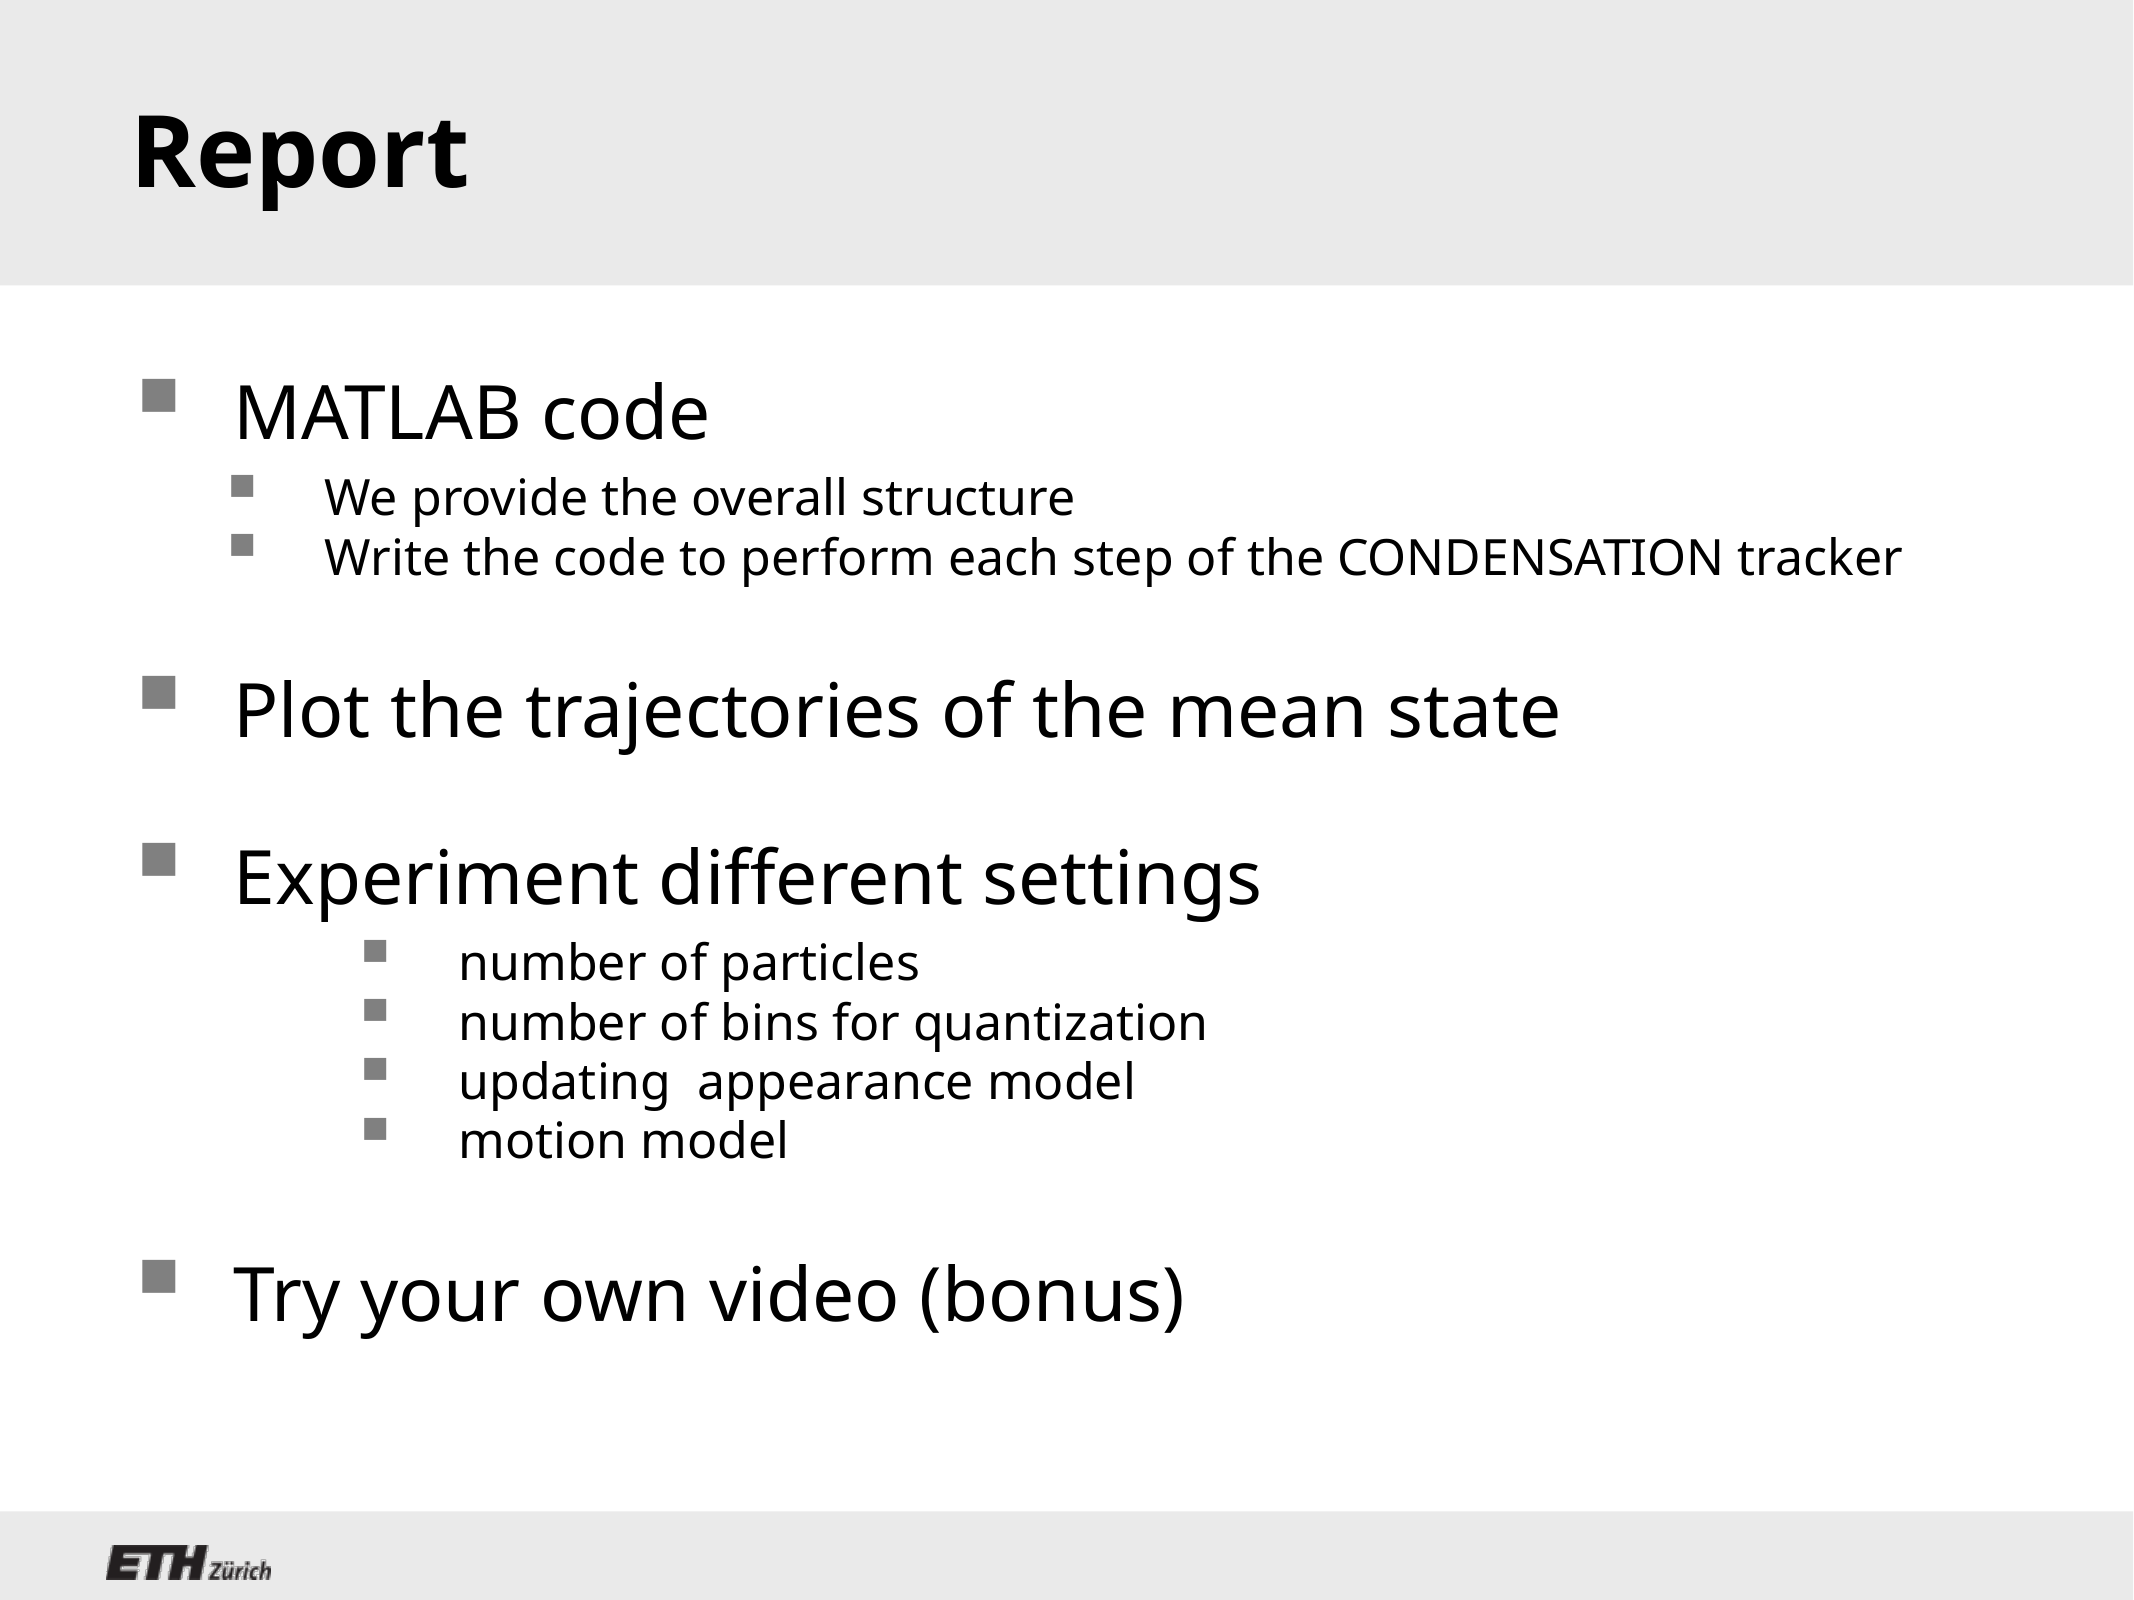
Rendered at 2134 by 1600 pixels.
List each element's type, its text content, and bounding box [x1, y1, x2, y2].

list MATLAB code We provide the overall structure Write the code to perform each step of the CONDENSATION tracker Plot the trajectories of the mean state Experiment different settings number of particles number of bins for quantization updating appearance model motion model Try your own video (bonus) [119, 374, 2009, 1497]
title Report [117, 53, 2009, 243]
picture [106, 1545, 271, 1580]
